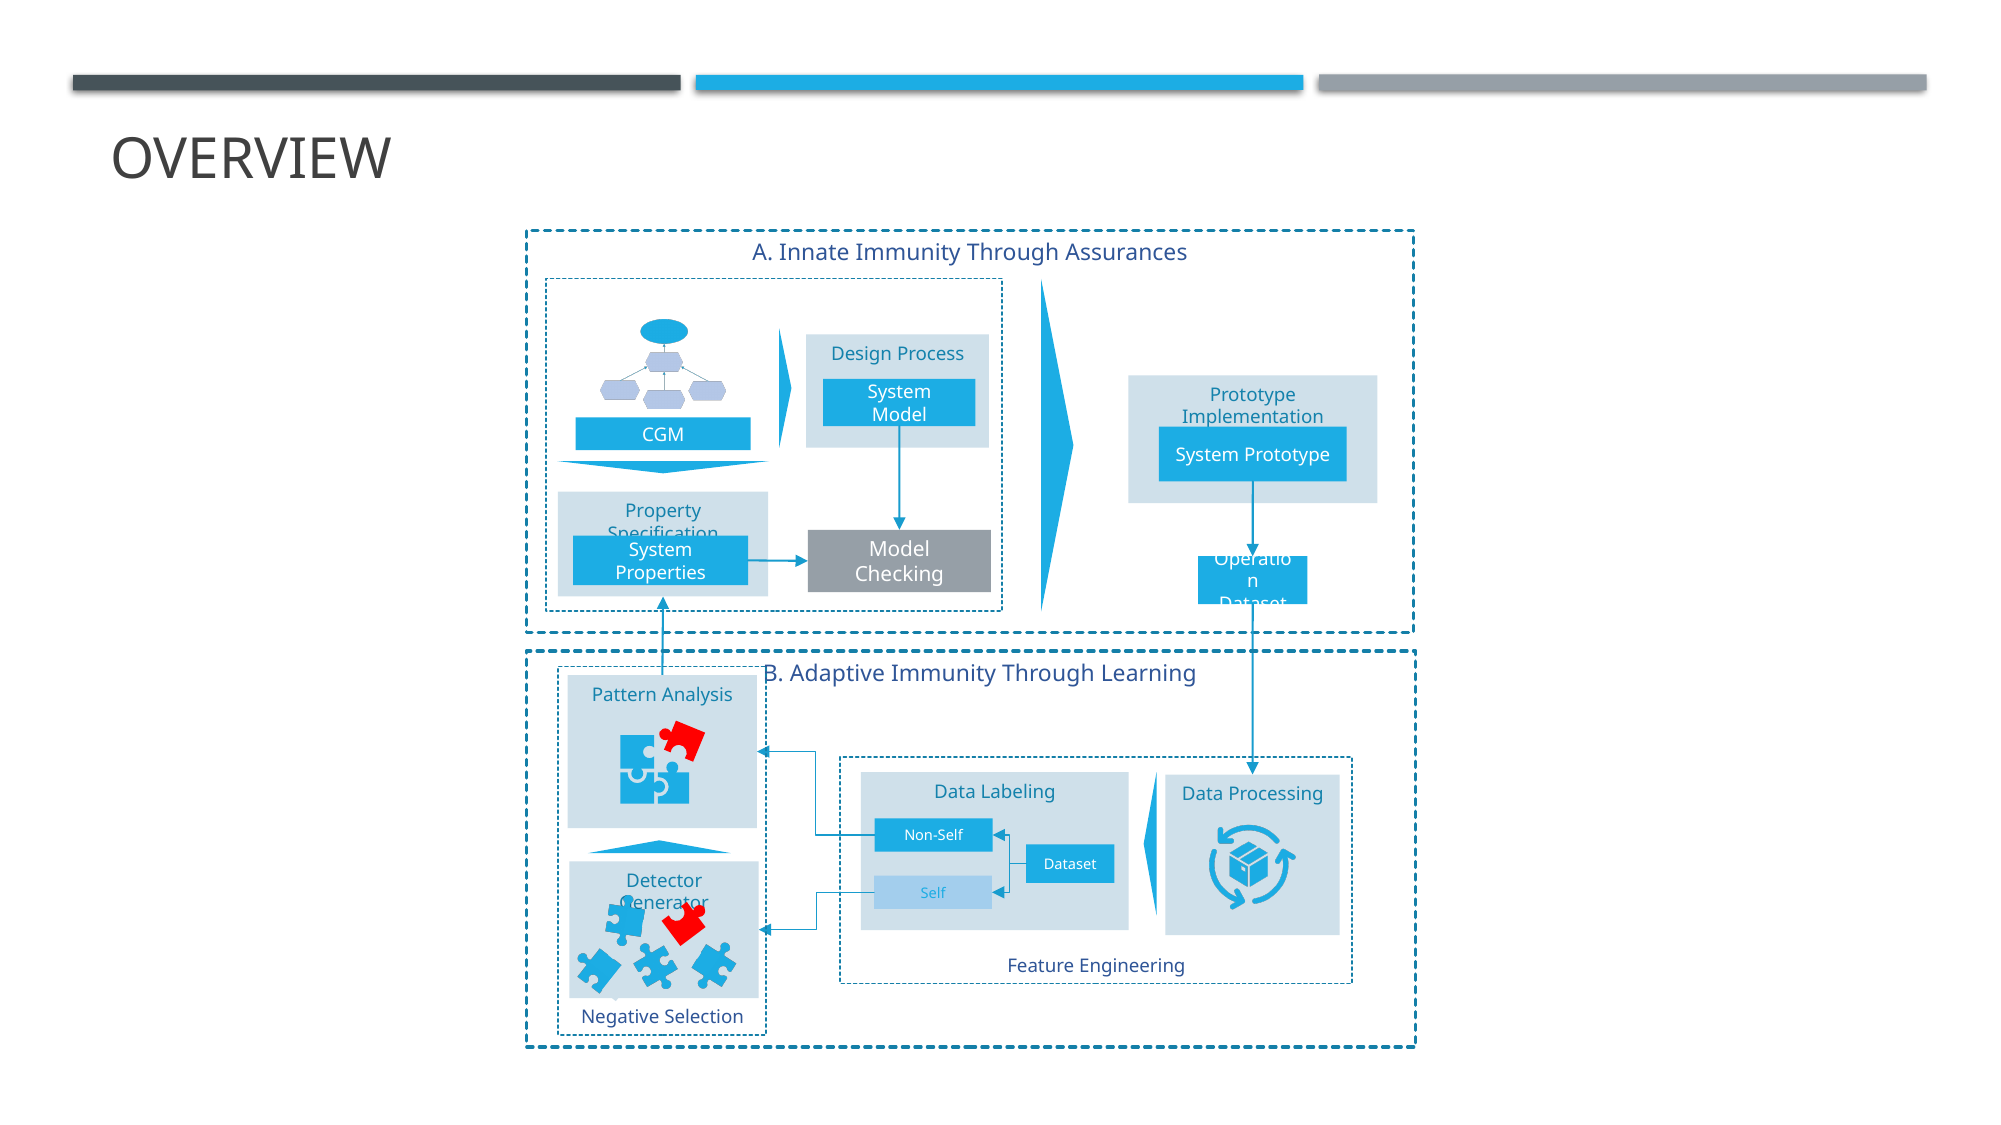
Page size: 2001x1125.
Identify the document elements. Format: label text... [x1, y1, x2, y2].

text_box B. Adaptive Immunity Through Learning [525, 649, 1418, 1049]
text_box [773, 891, 875, 931]
table_cell 0 [1255, 649, 1259, 756]
text_box Operation Dataset [1196, 554, 1309, 606]
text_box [557, 490, 769, 597]
table_cell 1.5 [1248, 554, 1257, 561]
table_cell 0 [770, 562, 804, 573]
table_cell 0 [1246, 650, 1251, 756]
text_box CGM [574, 416, 752, 452]
title Overview [95, 115, 1905, 198]
table_cell 0 [895, 430, 904, 535]
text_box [557, 665, 767, 1036]
text_box A. Innate Immunity Through Assurances [525, 228, 1416, 634]
table_cell 0 [1254, 608, 1258, 634]
table_cell 1 [751, 563, 769, 567]
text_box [839, 756, 1353, 984]
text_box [773, 751, 876, 836]
picture [599, 318, 727, 410]
